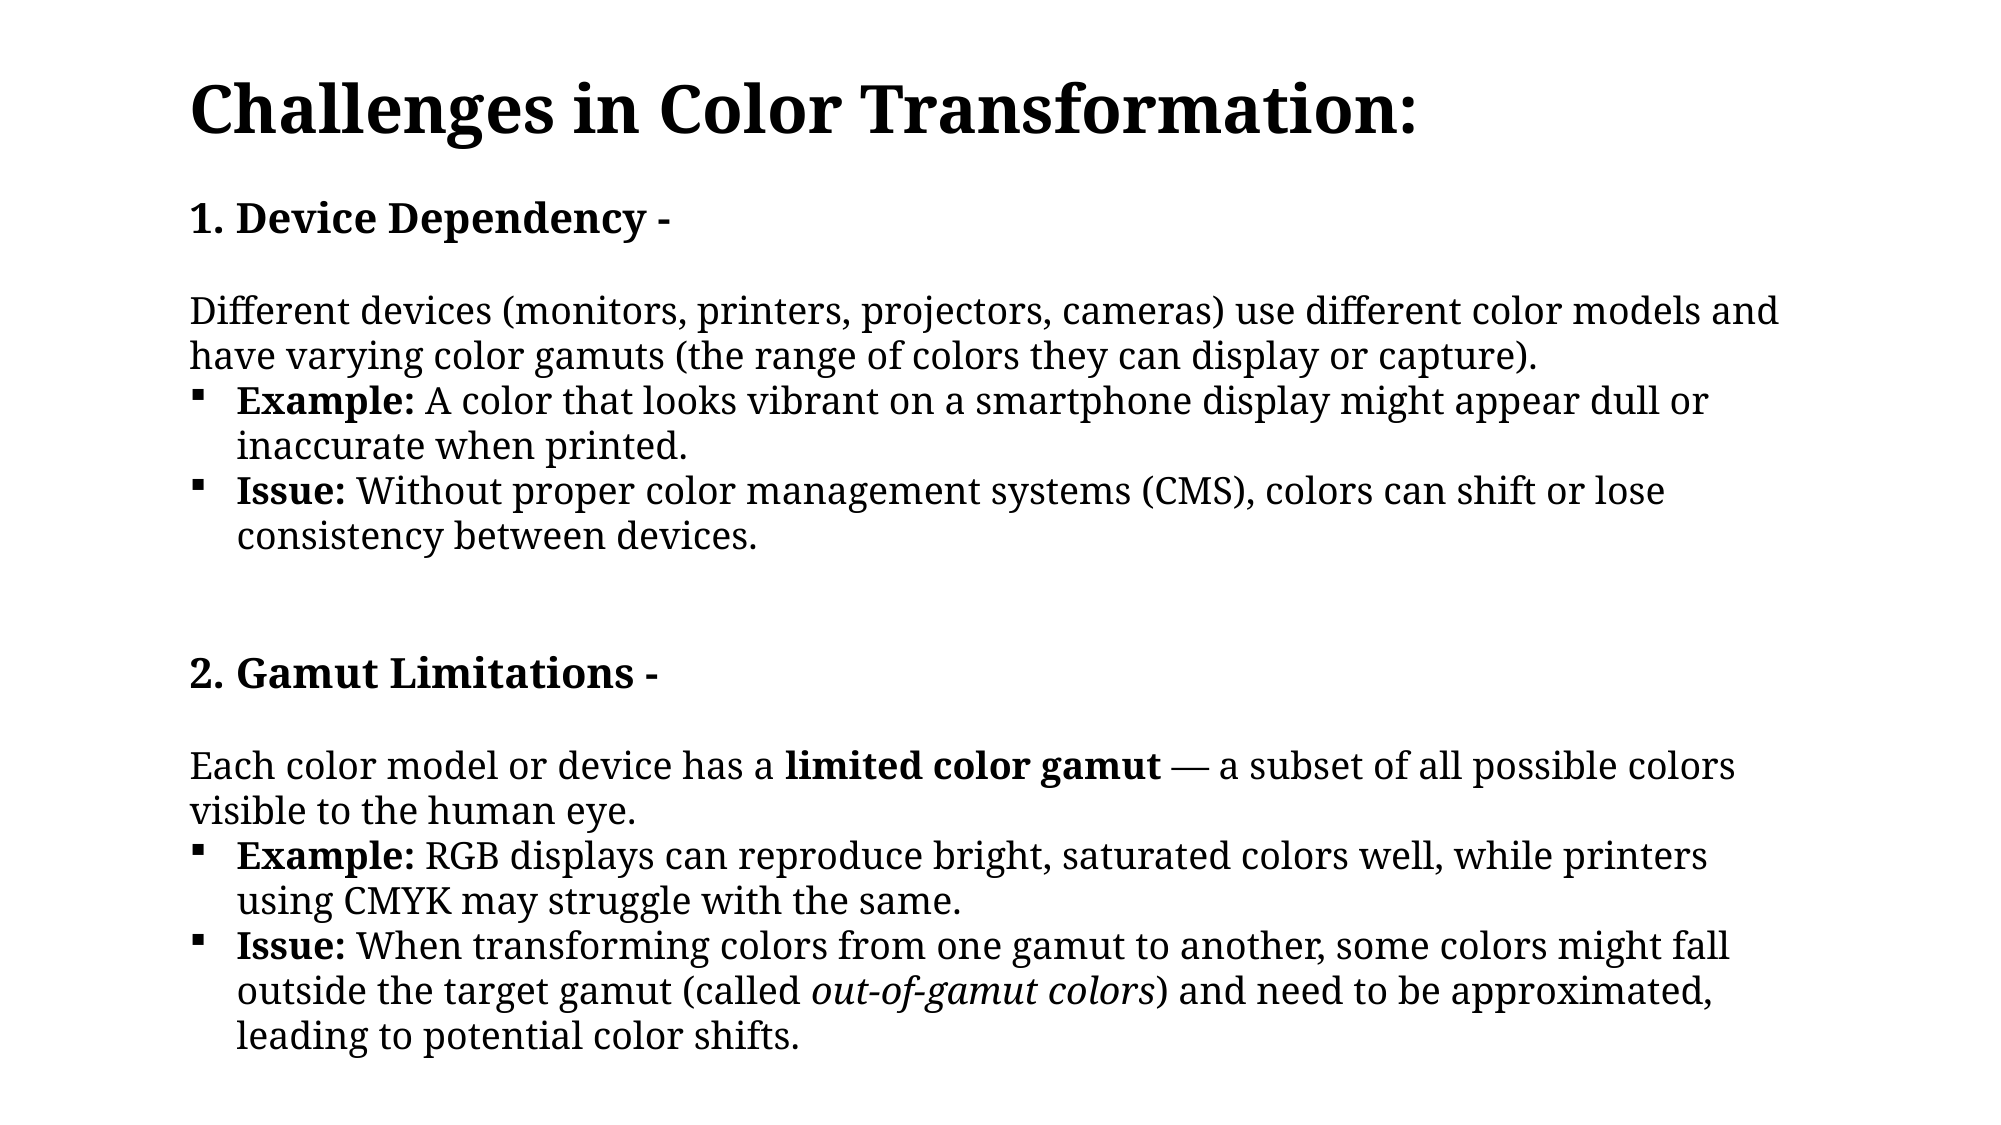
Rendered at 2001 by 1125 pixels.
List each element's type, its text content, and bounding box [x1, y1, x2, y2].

text_box Challenges in Color Transformation: 1. Device Dependency - Different devices (monitors, printers, projectors, cameras) use different color models and have varying color gamuts (the range of colors they can display or capture). Example: A color that looks vibrant on a smartphone display might appear dull or inaccurate when printed. Issue: Without proper color management systems (CMS), colors can shift or lose consistency between devices. 2. Gamut Limitations - Each color model or device has a limited color gamut — a subset of all possible colors visible to the human eye. Example: RGB displays can reproduce bright, saturated colors well, while printers using CMYK may struggle with the same. Issue: When transforming colors from one gamut to another, some colors might fall outside the target gamut (called out-of-gamut colors) and need to be approximated, leading to potential color shifts. [174, 59, 1825, 1110]
